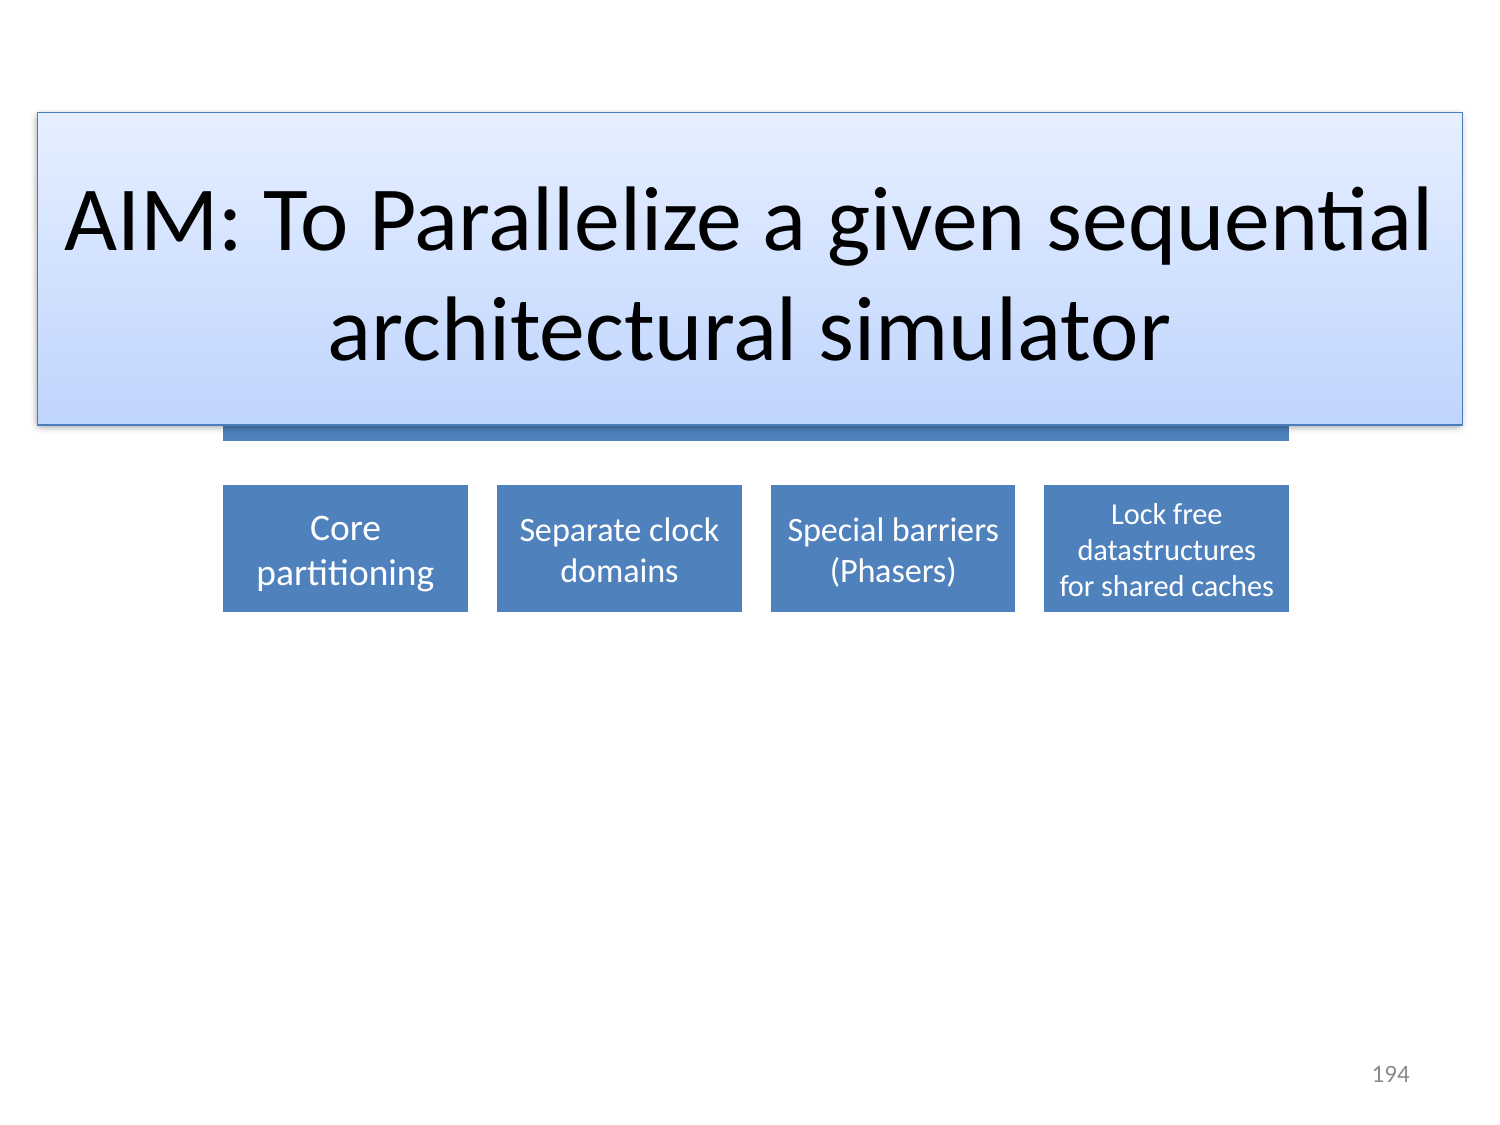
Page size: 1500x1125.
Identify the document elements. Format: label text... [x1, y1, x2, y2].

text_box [87, 312, 1426, 1125]
text_box AIM: To Parallelize a given sequential architectural simulator [37, 112, 1463, 426]
